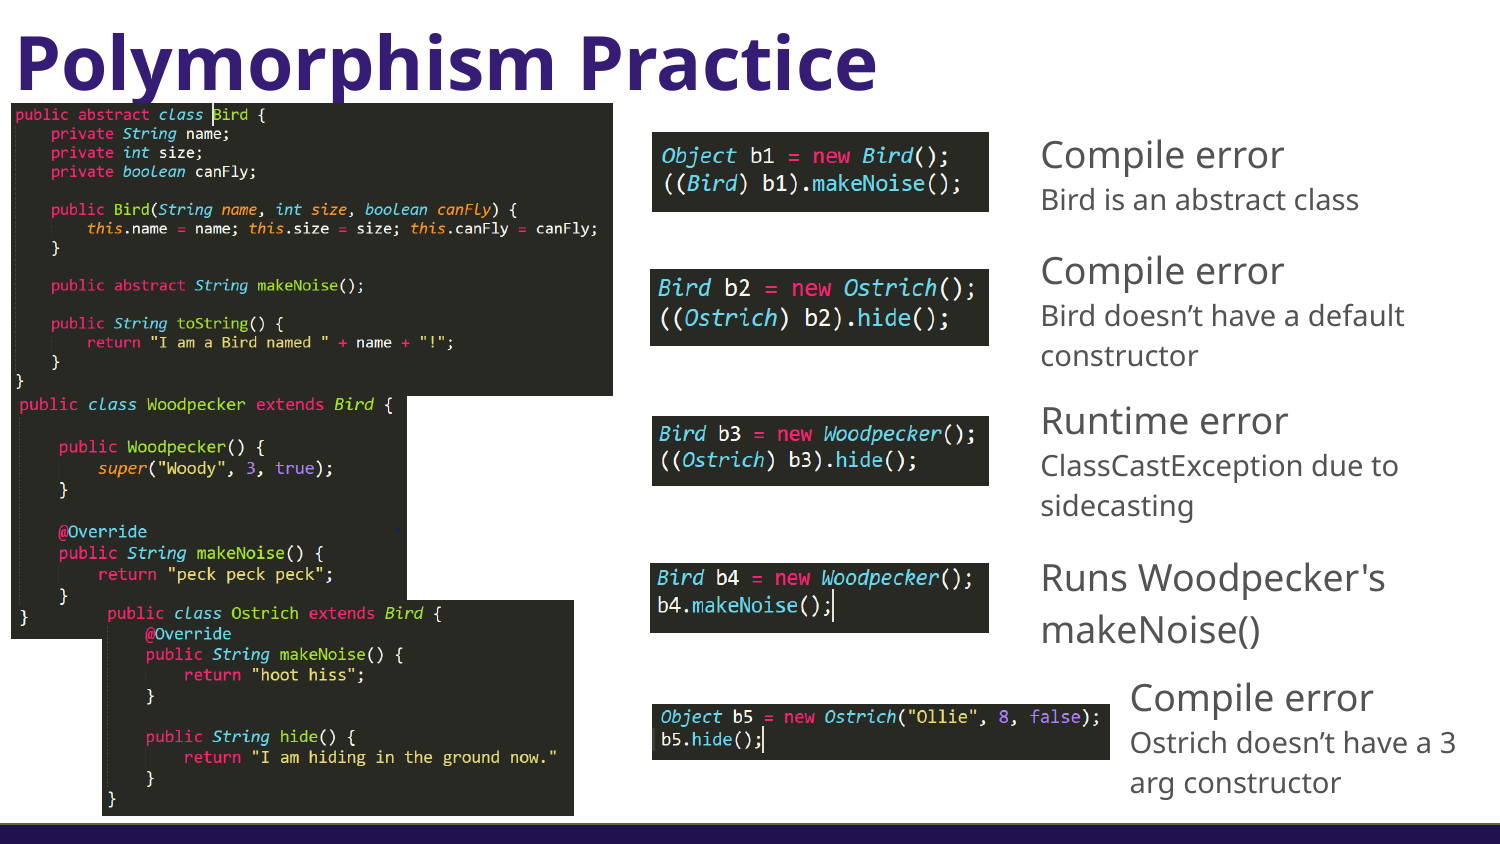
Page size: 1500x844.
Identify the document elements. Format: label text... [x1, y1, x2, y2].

picture [652, 132, 990, 212]
text_box Runs Woodpecker's makeNoise() [1006, 532, 1497, 664]
picture [651, 703, 1110, 760]
picture [652, 416, 990, 486]
picture [650, 269, 990, 346]
text_box Compile error Bird doesn’t have a default constructor [1006, 225, 1500, 357]
text_box [0, 823, 1500, 844]
text_box Compile error Bird is an abstract class [1006, 109, 1500, 186]
picture [11, 103, 613, 816]
title Polymorphism Practice [0, 0, 1398, 117]
picture [650, 563, 990, 633]
text_box Runtime error ClassCastException due to sidecasting [1006, 375, 1489, 522]
text_box Compile error Ostrich doesn’t have a 3 arg constructor [1095, 652, 1500, 796]
